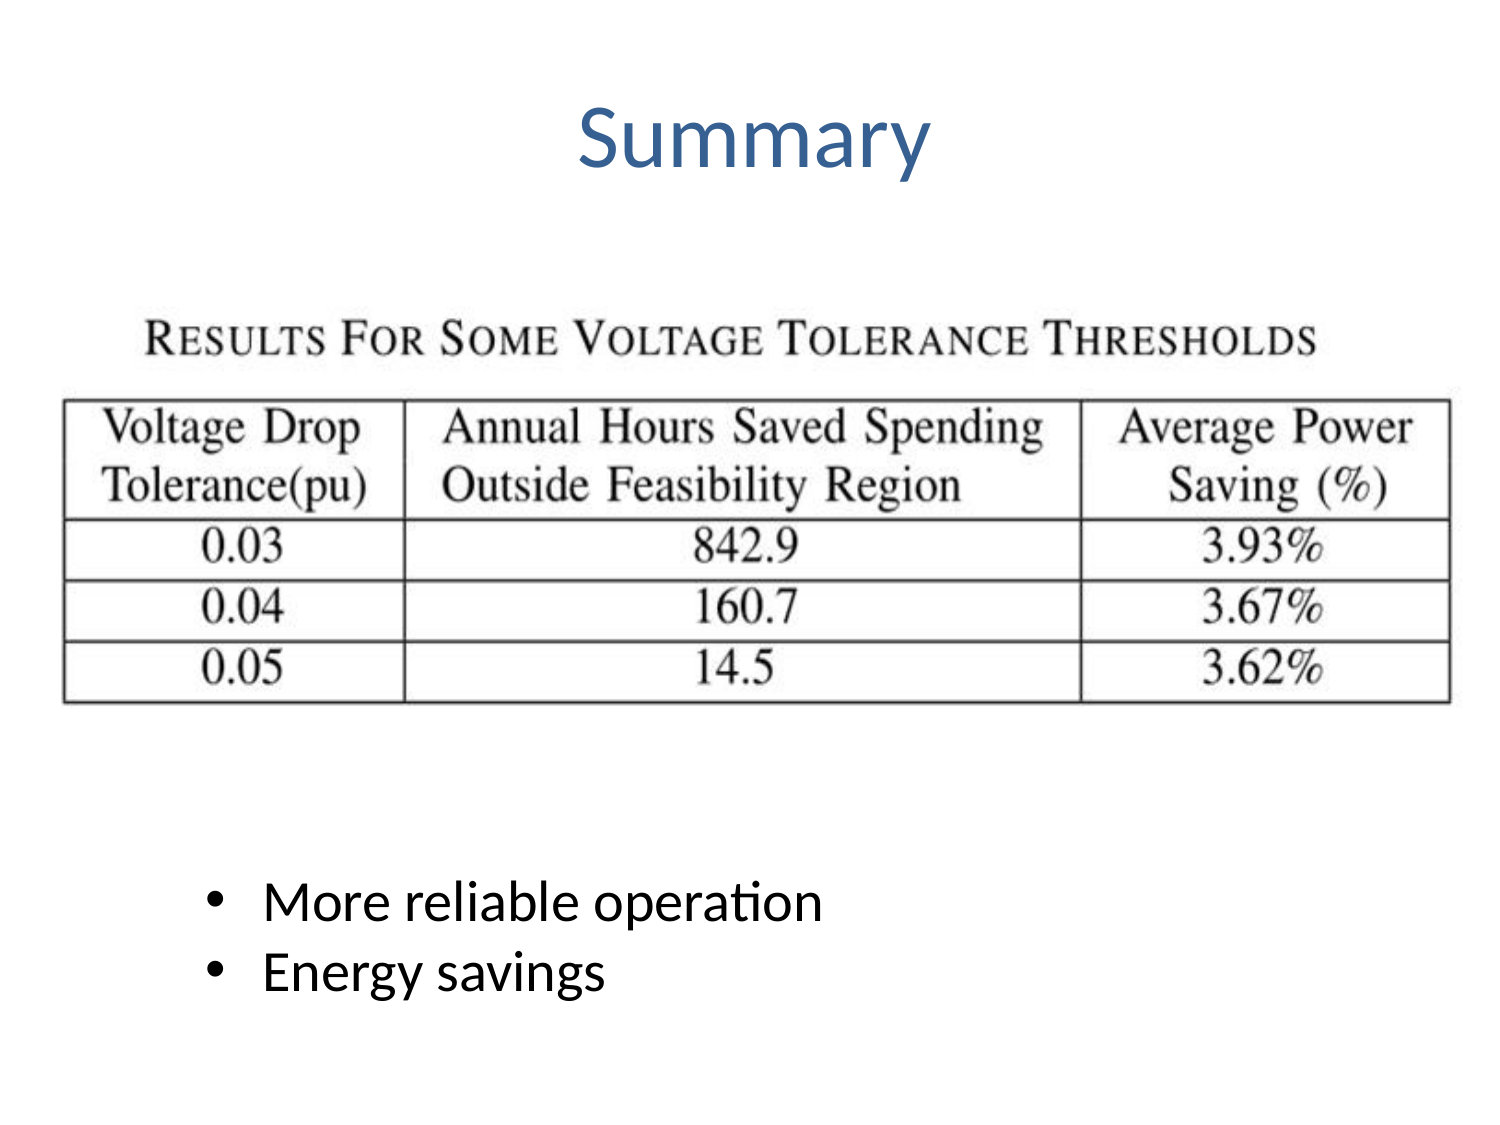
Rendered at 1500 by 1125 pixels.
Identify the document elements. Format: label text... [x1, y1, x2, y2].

title Summary [79, 50, 1430, 213]
picture [3, 259, 1488, 738]
text_box More reliable operation Energy savings [191, 855, 1234, 1011]
